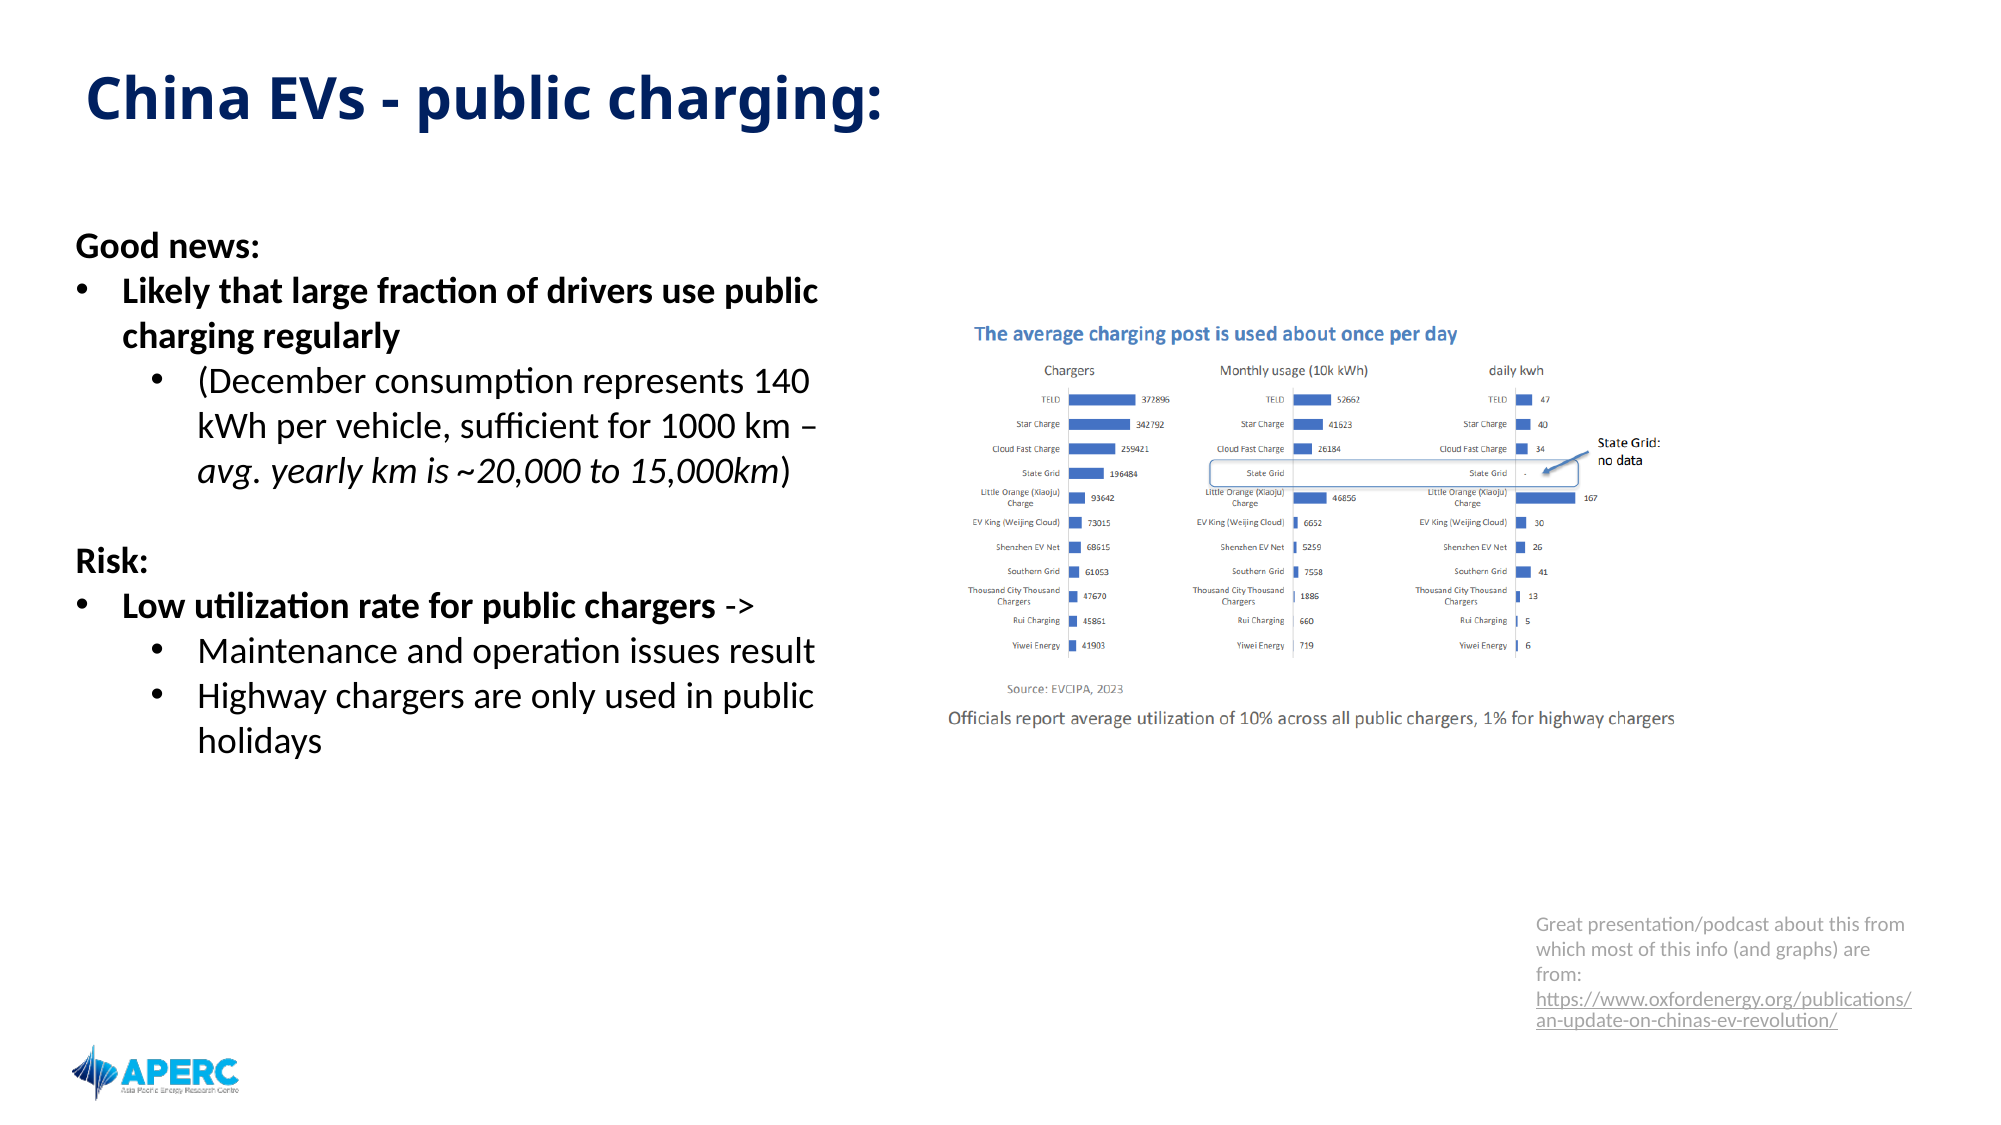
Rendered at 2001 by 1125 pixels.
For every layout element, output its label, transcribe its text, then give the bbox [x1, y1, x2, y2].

text_box Good news: Likely that large fraction of drivers use public charging regularly (December consumption represents 140 kWh per vehicle, sufficient for 1000 km – avg. yearly km is ~20,000 to 15,000km) Risk: Low utilization rate for public chargers -> Maintenance and operation issues result Highway chargers are only used in public holidays [60, 214, 864, 1039]
title China EVs - public charging: [70, 51, 1930, 140]
picture [942, 315, 1705, 736]
text_box Great presentation/podcast about this from which most of this info (and graphs) are from: https://www.oxfordenergy.org/publications/an-update-on-chinas-ev-revolution/ [1521, 903, 1929, 1068]
picture [70, 1042, 241, 1103]
